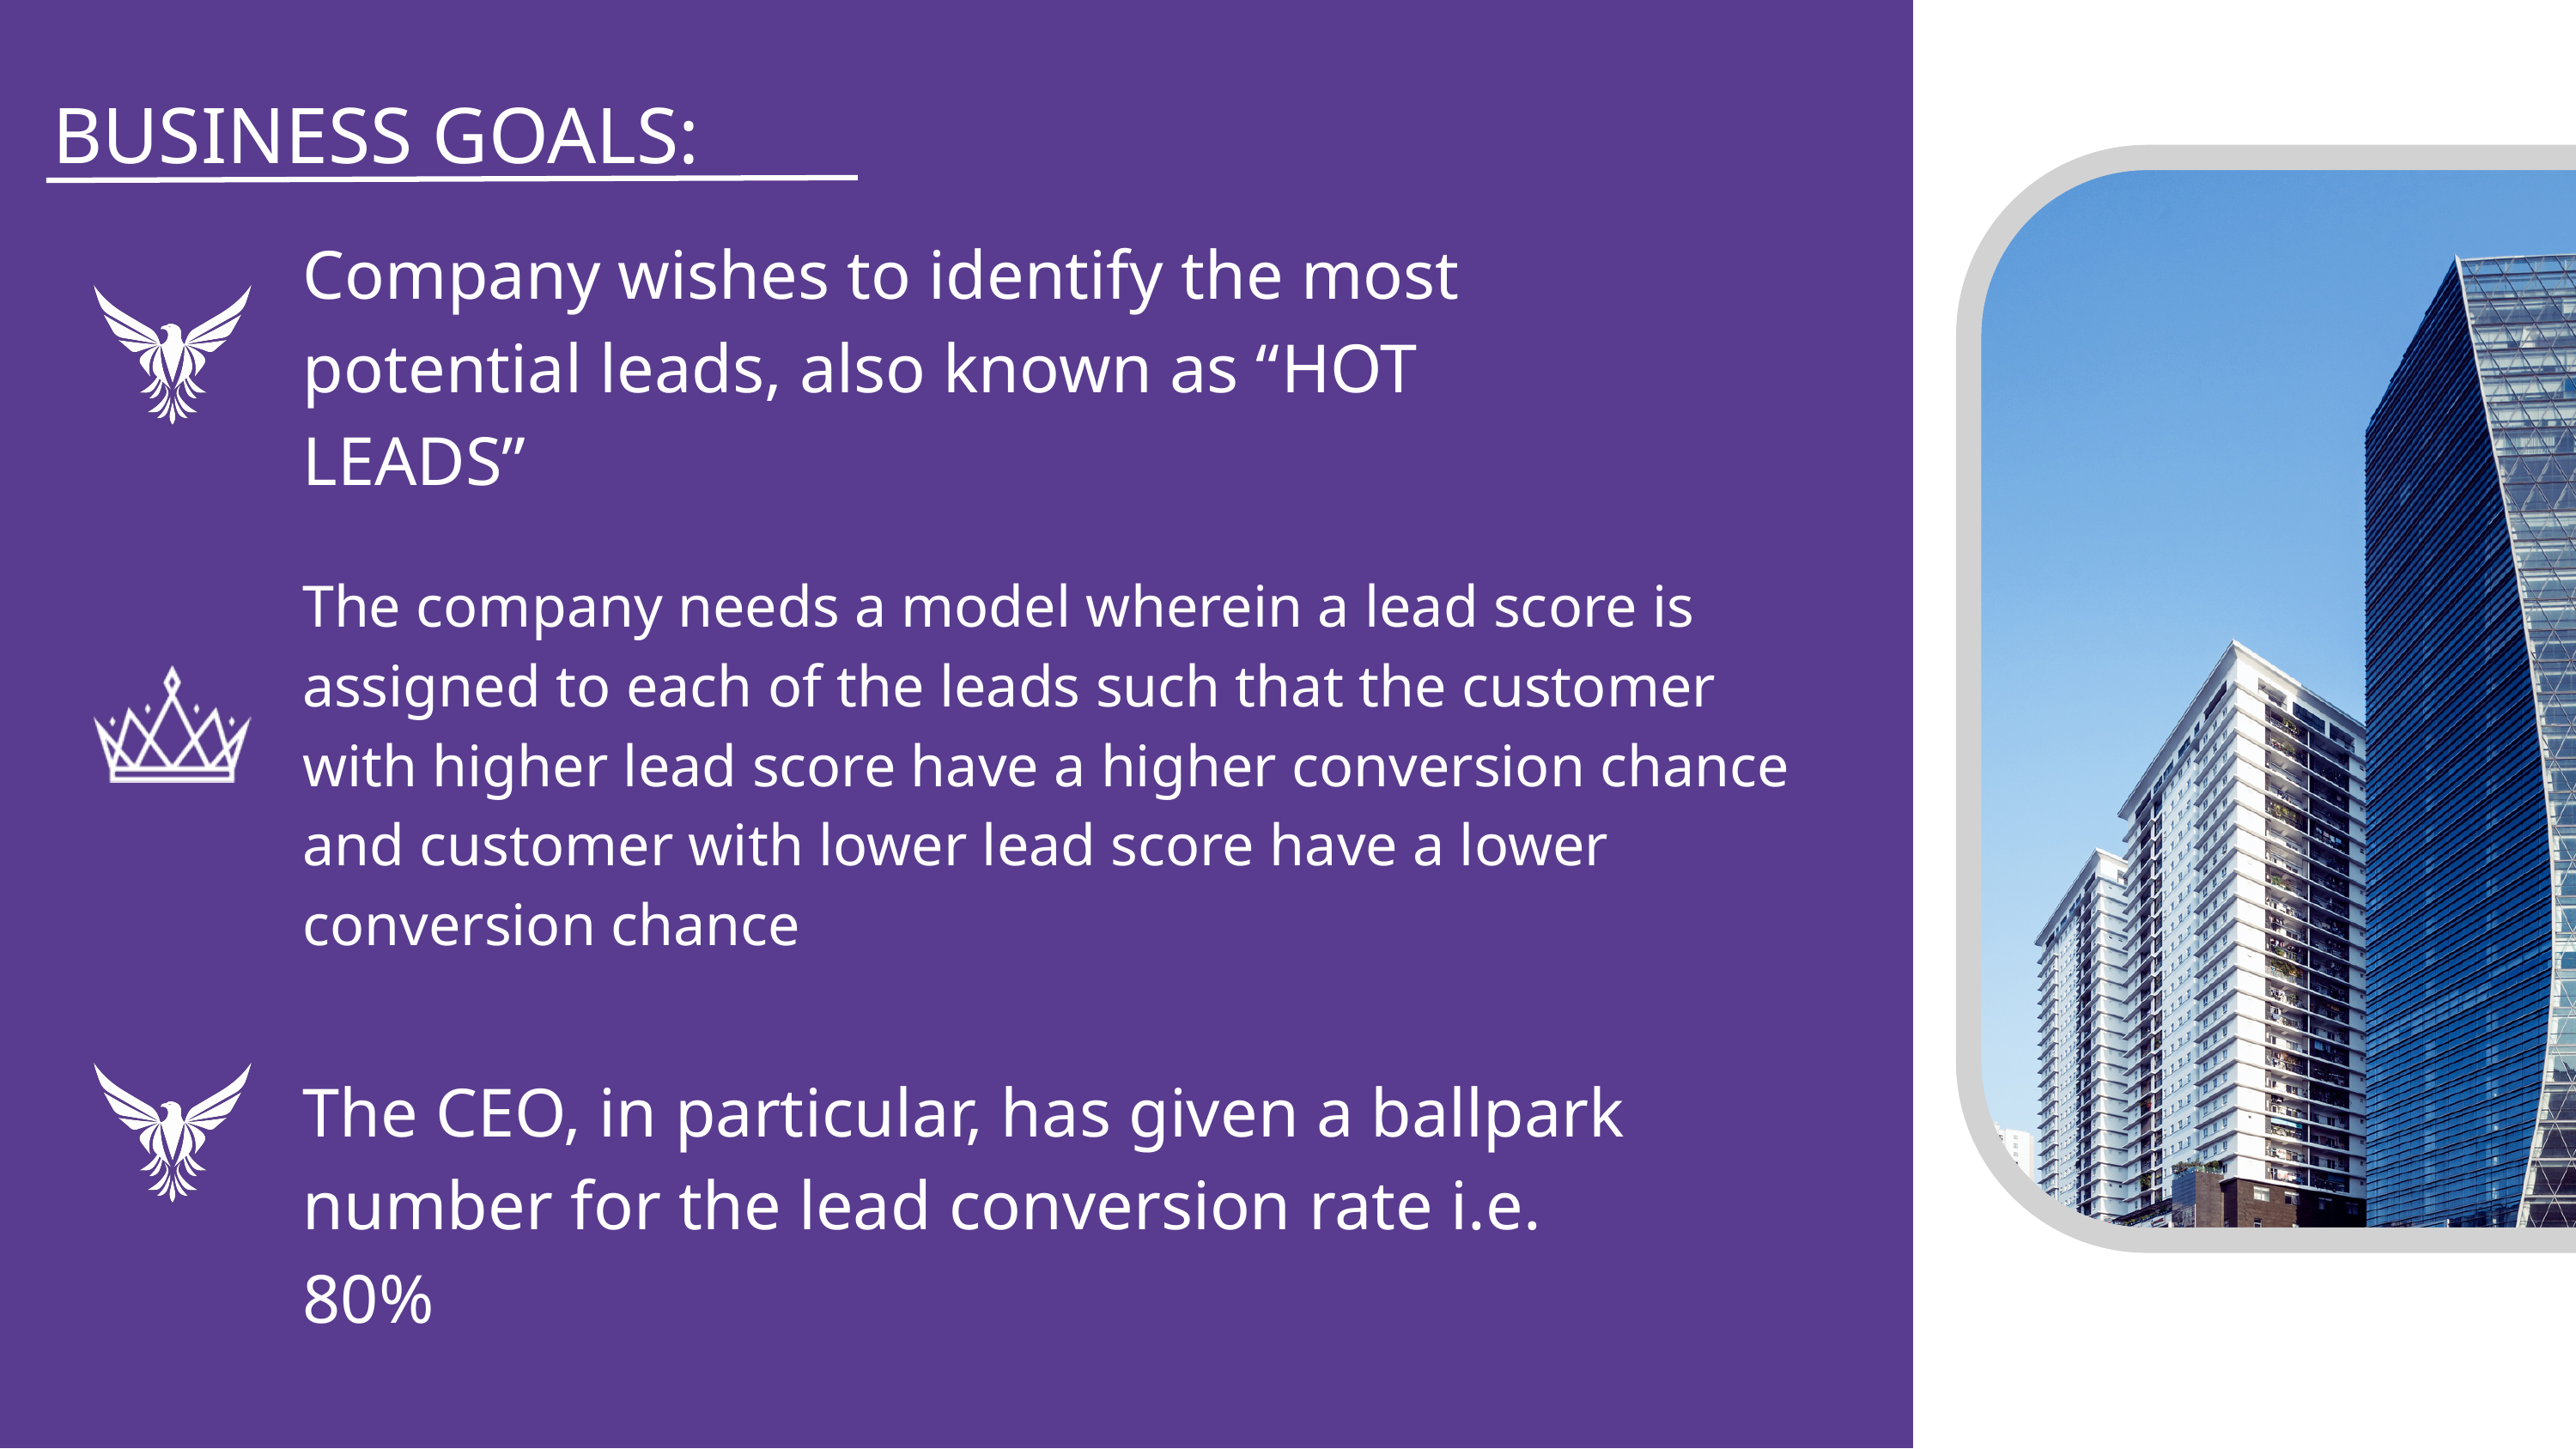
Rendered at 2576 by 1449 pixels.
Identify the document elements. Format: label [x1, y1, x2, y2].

text_box [1955, 144, 2576, 1253]
text_box [0, 0, 1914, 1449]
